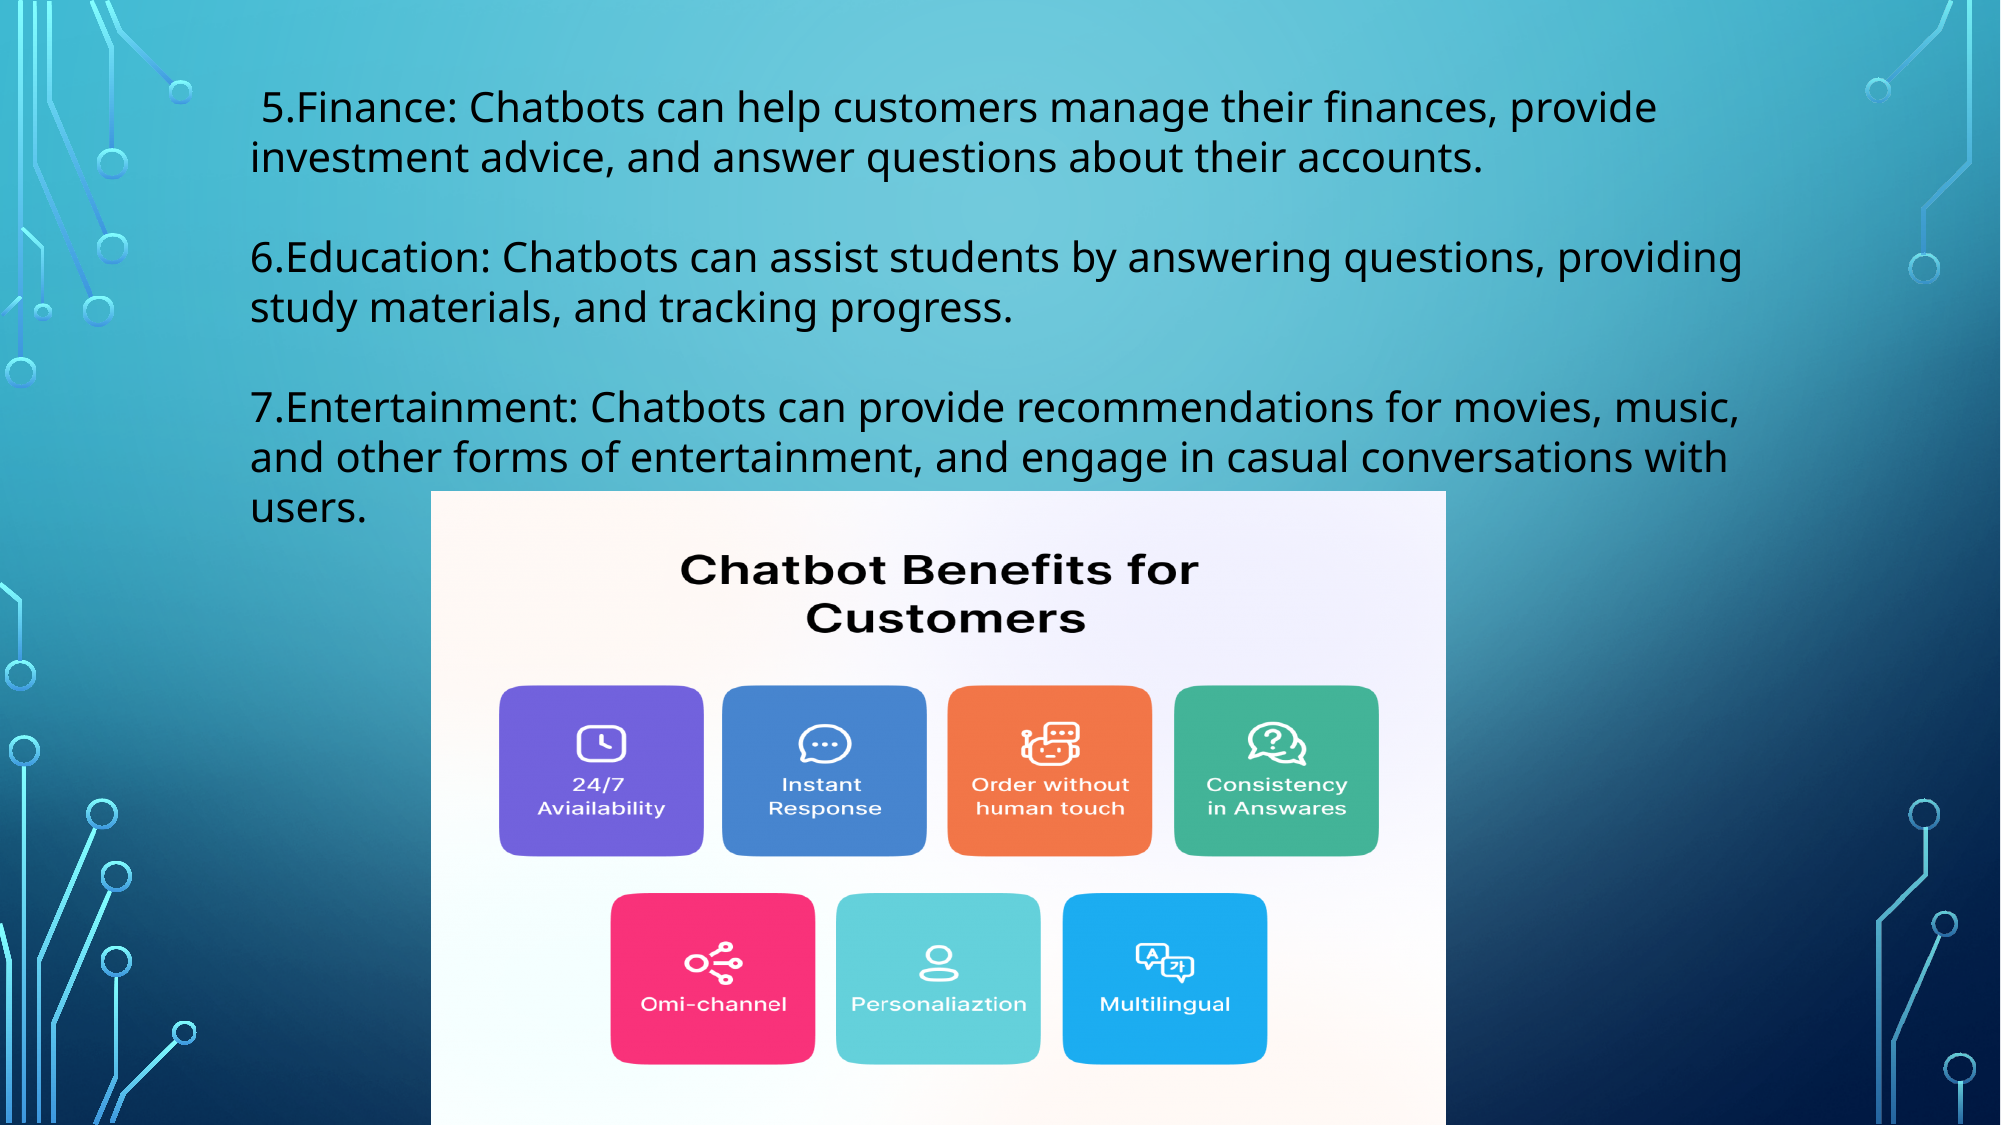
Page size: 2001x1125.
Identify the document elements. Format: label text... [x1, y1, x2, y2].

text_box 5.Finance: Chatbots can help customers manage their finances, provide investment advice, and answer questions about their accounts. 6.Education: Chatbots can assist students by answering questions, providing study materials, and tracking progress. 7.Entertainment: Chatbots can provide recommendations for movies, music, and other forms of entertainment, and engage in casual conversations with users. [235, 72, 1834, 538]
picture [430, 491, 1446, 1125]
